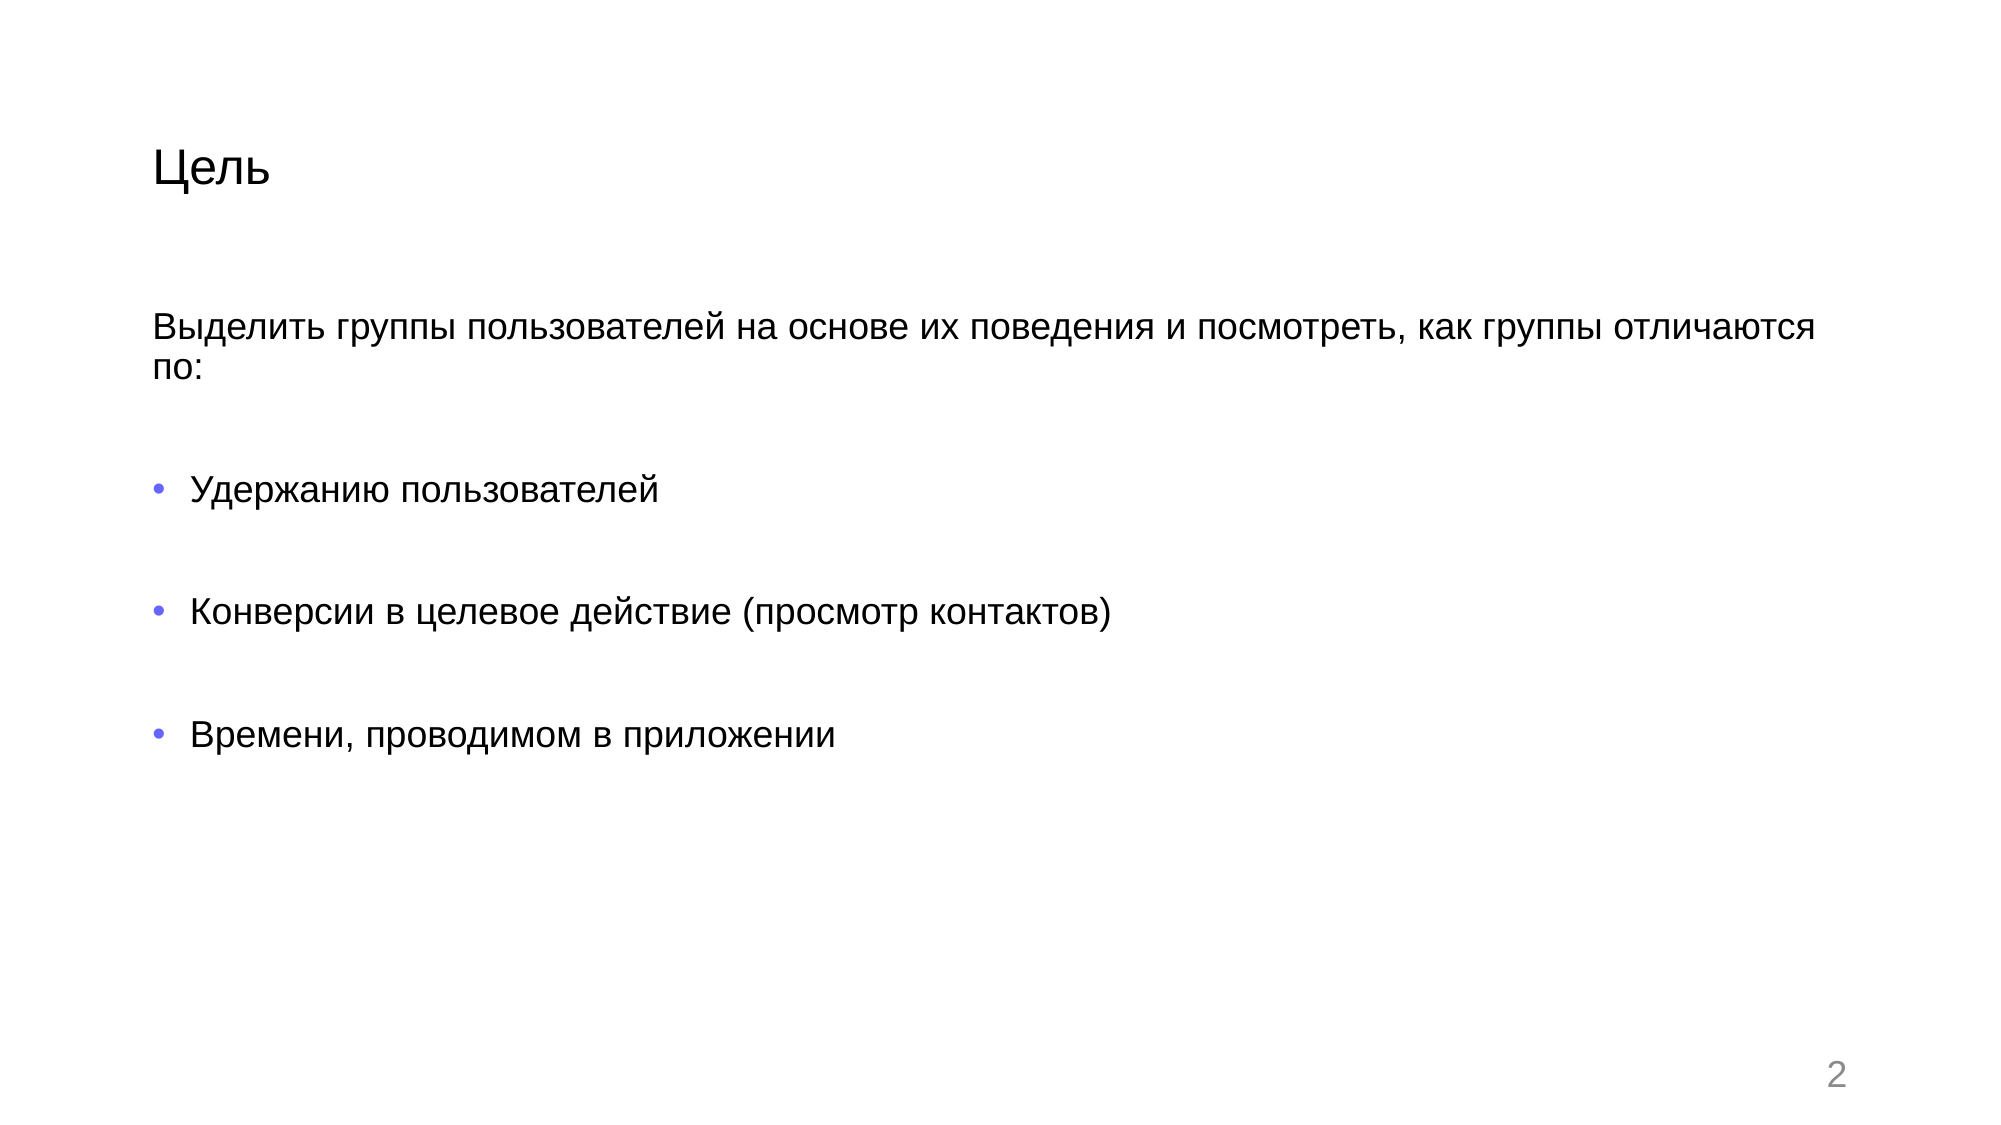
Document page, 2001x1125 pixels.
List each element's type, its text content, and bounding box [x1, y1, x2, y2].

title Цель [137, 59, 1863, 278]
list Выделить группы пользователей на основе их поведения и посмотреть, как группы отличаются по: Удержанию пользователей Конверсии в целевое действие (просмотр контактов) Времени, проводимом в приложении [137, 299, 1863, 1014]
slide_number 2 [1412, 1042, 1863, 1103]
